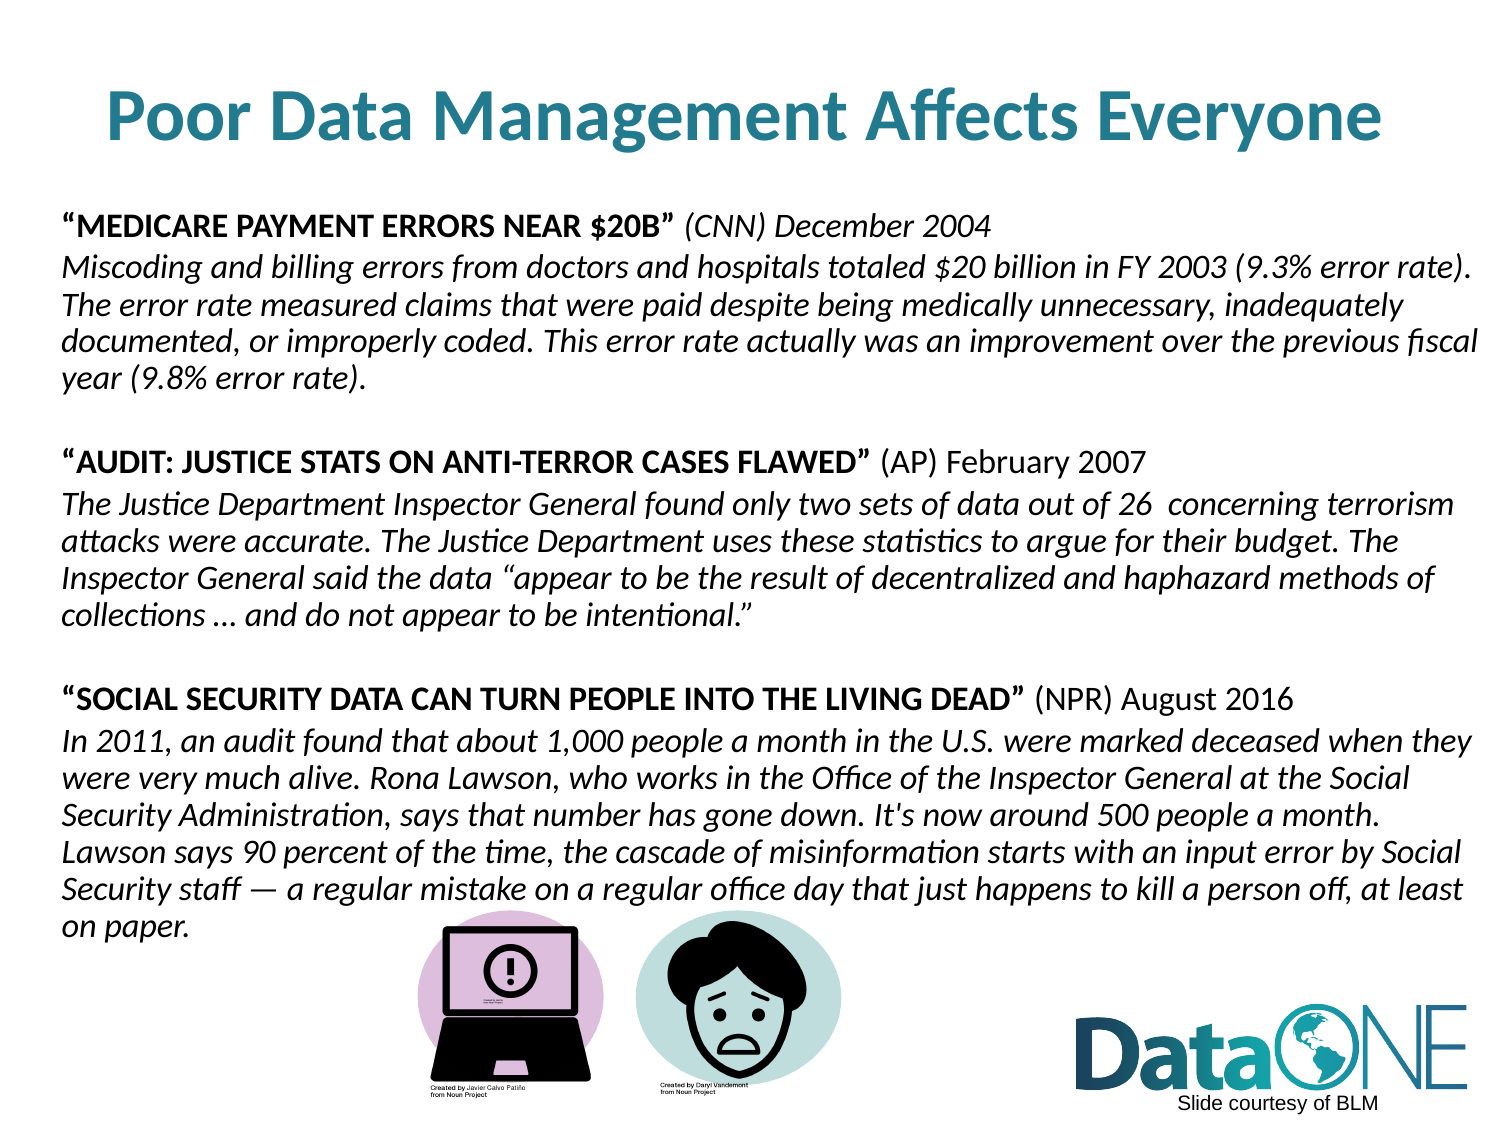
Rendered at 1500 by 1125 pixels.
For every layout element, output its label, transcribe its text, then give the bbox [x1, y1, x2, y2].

list “MEDICARE PAYMENT ERRORS NEAR $20B” (CNN) December 2004 Miscoding and billing errors from doctors and hospitals totaled $20 billion in FY 2003 (9.3% error rate). The error rate measured claims that were paid despite being medically unnecessary, inadequately documented, or improperly coded. This error rate actually was an improvement over the previous fiscal year (9.8% error rate). “AUDIT: JUSTICE STATS ON ANTI-TERROR CASES FLAWED” (AP) February 2007 The Justice Department Inspector General found only two sets of data out of 26 concerning terrorism attacks were accurate. The Justice Department uses these statistics to argue for their budget. The Inspector General said the data “appear to be the result of decentralized and haphazard methods of collections … and do not appear to be intentional.” “SOCIAL SECURITY DATA CAN TURN PEOPLE INTO THE LIVING DEAD” (NPR) August 2016 In 2011, an audit found that about 1,000 people a month in the U.S. were marked deceased when they were very much alive. Rona Lawson, who works in the Office of the Inspector General at the Social Security Administration, says that number has gone down. It's now around 500 people a month. Lawson says 90 percent of the time, the cascade of misinformation starts with an input error by Social Security staff — a regular mistake on a regular office day that just happens to kill a person off, at least on paper. [29, 200, 1500, 963]
text_box [635, 972, 640, 1024]
picture [646, 921, 831, 1105]
text_box [465, 910, 556, 921]
picture [417, 921, 604, 1108]
text_box Slide courtesy of BLM [1162, 1082, 1463, 1123]
text_box [50, 75, 1450, 263]
picture [1074, 1000, 1471, 1095]
text_box [835, 967, 842, 1028]
title Poor Data Management Affects Everyone [4, 16, 1500, 205]
